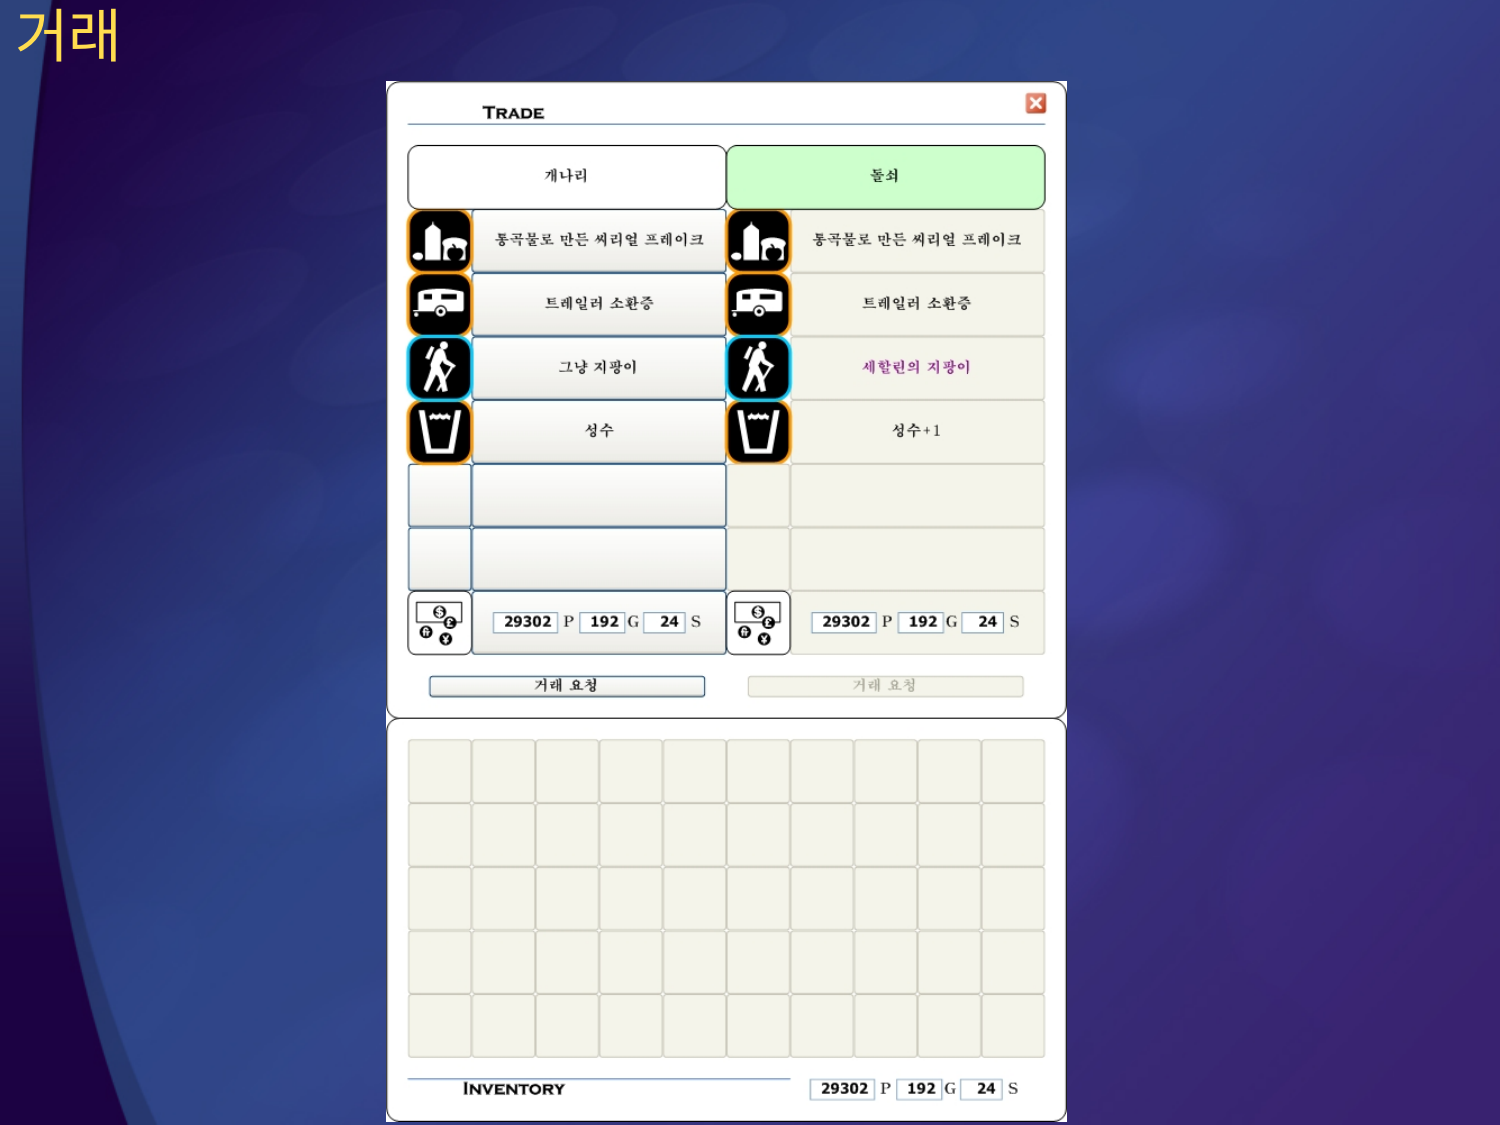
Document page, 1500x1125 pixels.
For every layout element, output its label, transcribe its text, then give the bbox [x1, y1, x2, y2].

picture [0, 0, 1500, 1125]
title 거래 [0, 0, 1378, 79]
